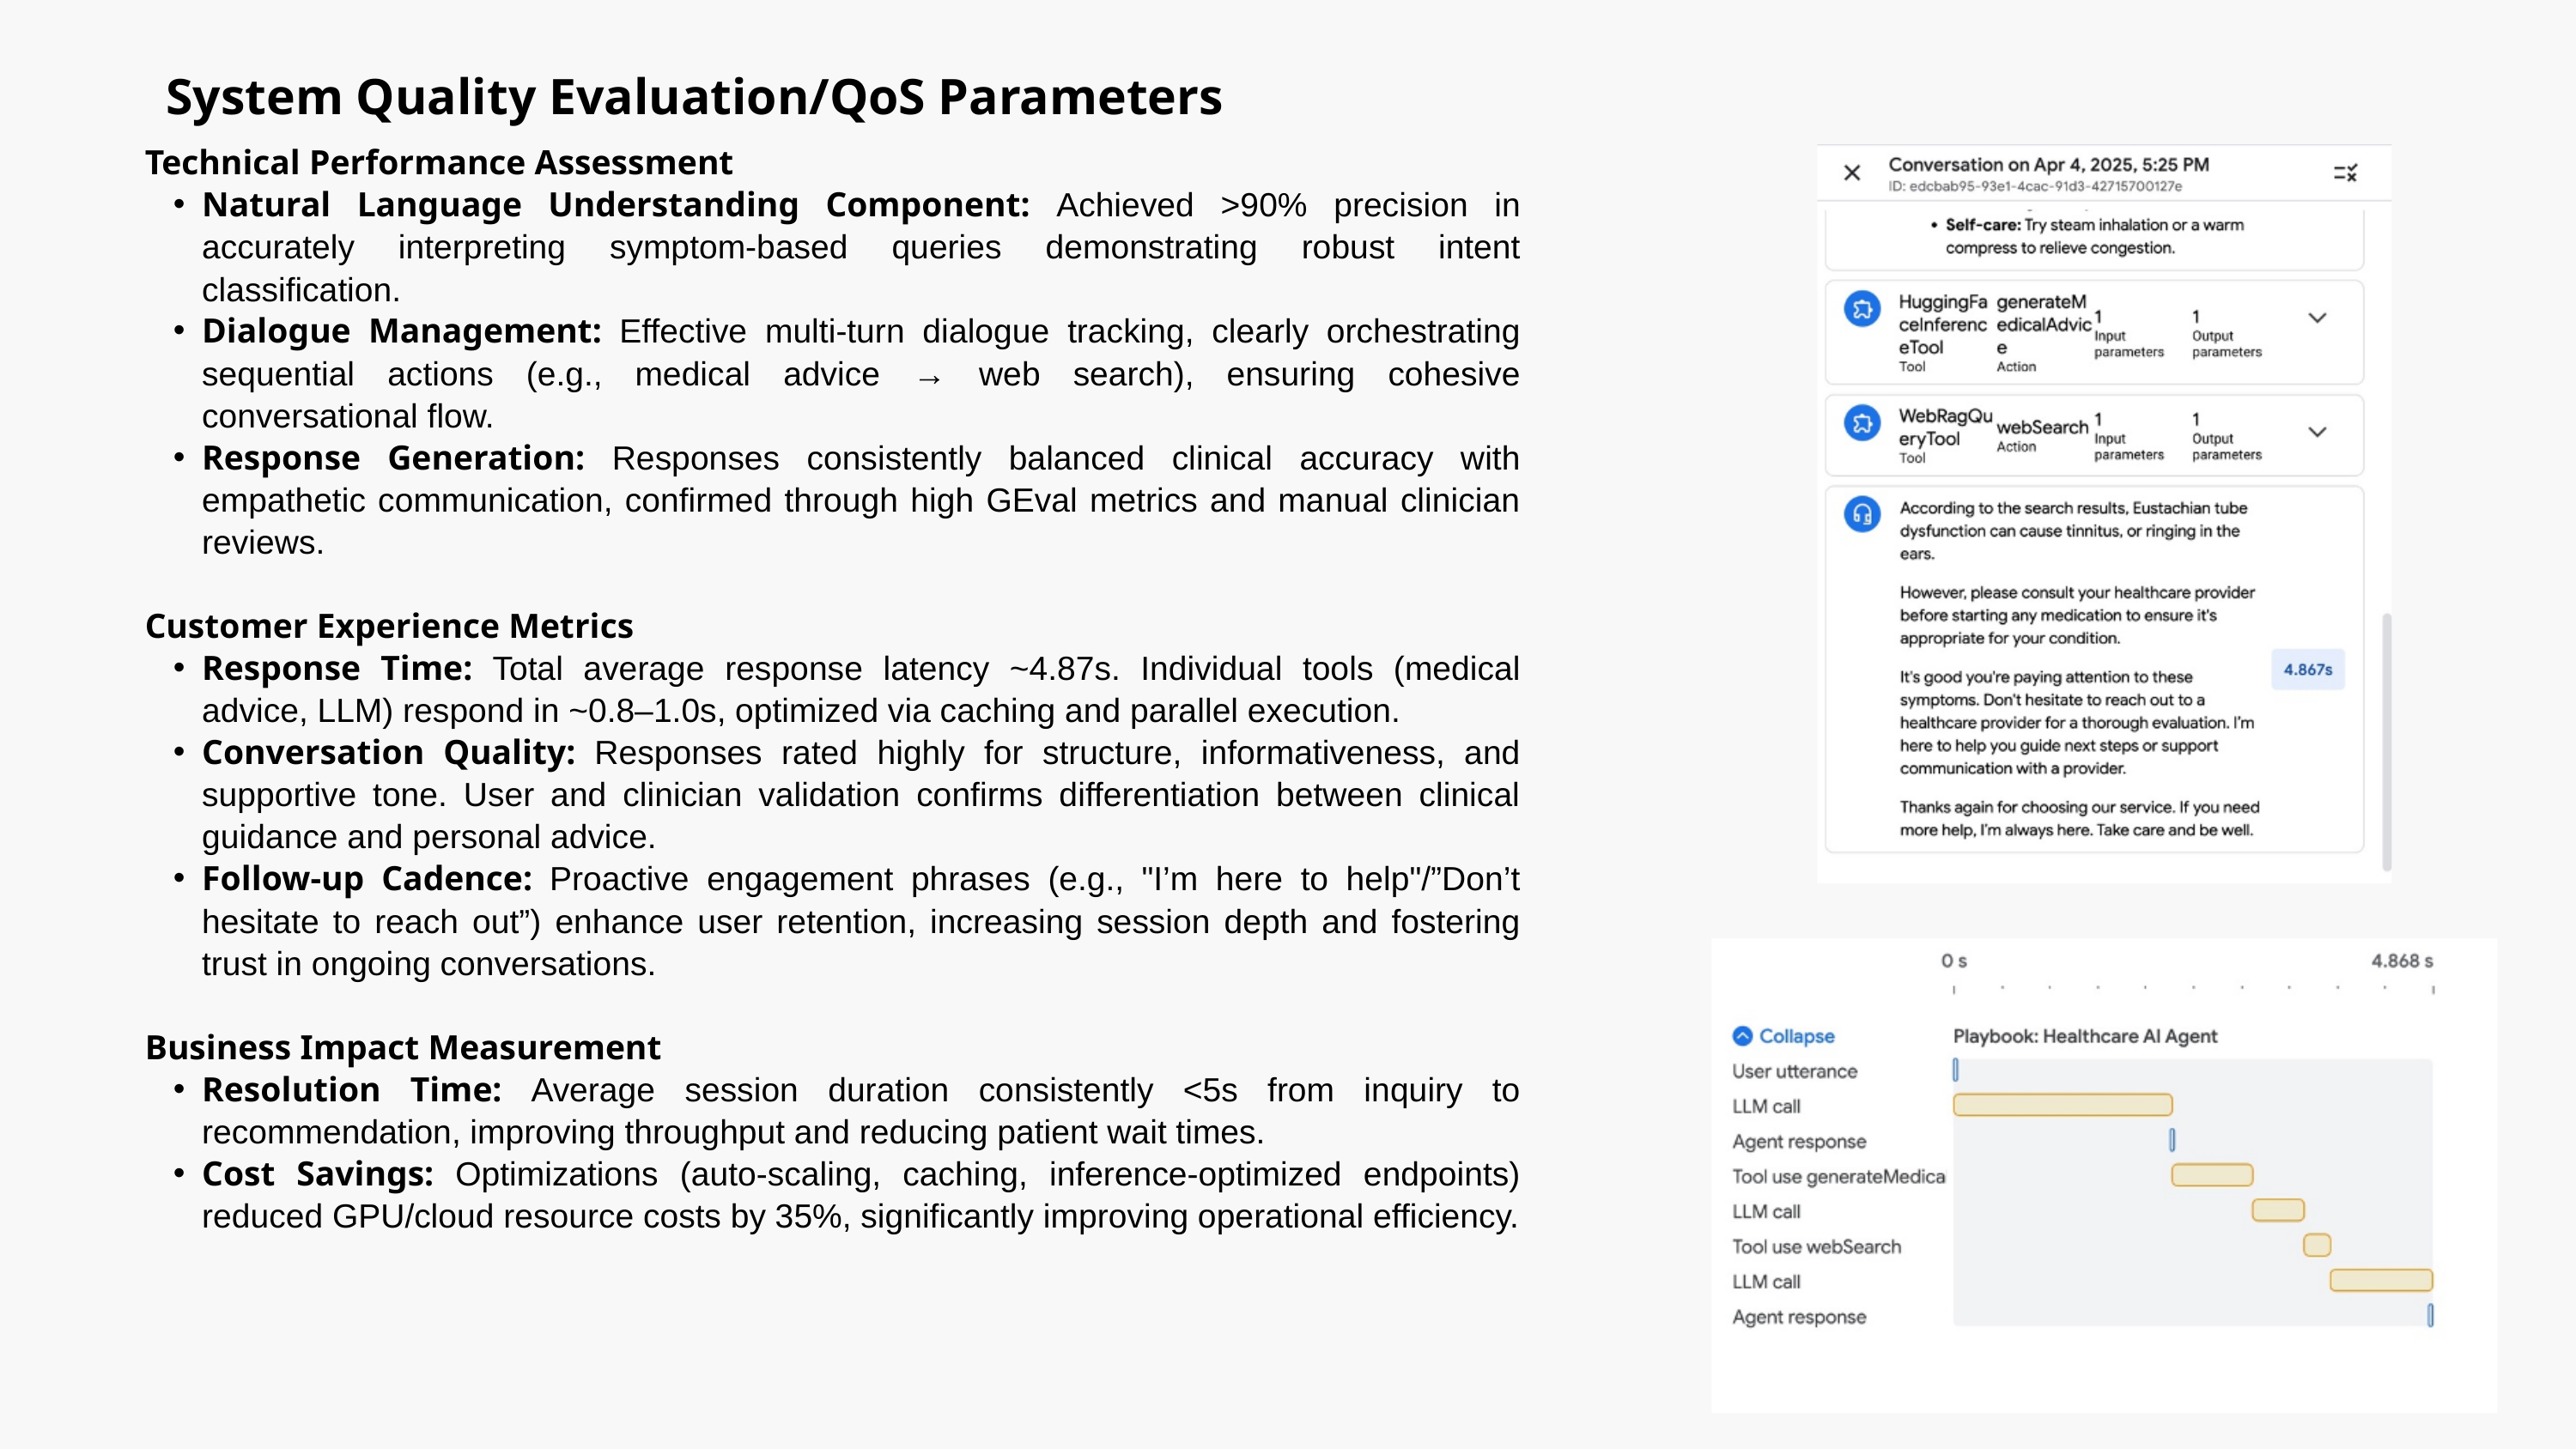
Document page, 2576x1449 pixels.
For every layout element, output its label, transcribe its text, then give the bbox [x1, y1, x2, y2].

text_box [1711, 938, 2498, 1413]
text_box System Quality Evaluation/QoS Parameters [166, 63, 2432, 125]
text_box [1817, 144, 2392, 883]
text_box Technical Performance Assessment Natural Language Understanding Component: Achieved >90% precision in accurately interpreting symptom-based queries demonstrating robust intent classification. Dialogue Management: Effective multi-turn dialogue tracking, clearly orchestrating sequential actions (e.g., medical advice → web search), ensuring cohesive conversational flow. Response Generation: Responses consistently balanced clinical accuracy with empathetic communication, confirmed through high GEval metrics and manual clinician reviews. Customer Experience Metrics Response Time: Total average response latency ~4.87s. Individual tools (medical advice, LLM) respond in ~0.8–1.0s, optimized via caching and parallel execution. Conversation Quality: Responses rated highly for structure, informativeness, and supportive tone. User and clinician validation confirms differentiation between clinical guidance and personal advice. Follow-up Cadence: Proactive engagement phrases (e.g., "I’m here to help"/”Don’t hesitate to reach out”) enhance user retention, increasing session depth and fostering trust in ongoing conversations. Business Impact Measurement Resolution Time: Average session duration consistently <5s from inquiry to recommendation, improving throughput and reducing patient wait times. Cost Savings: Optimizations (auto-scaling, caching, inference-optimized endpoints) reduced GPU/cloud resource costs by 35%, significantly improving operational efficiency. [144, 139, 1522, 1404]
